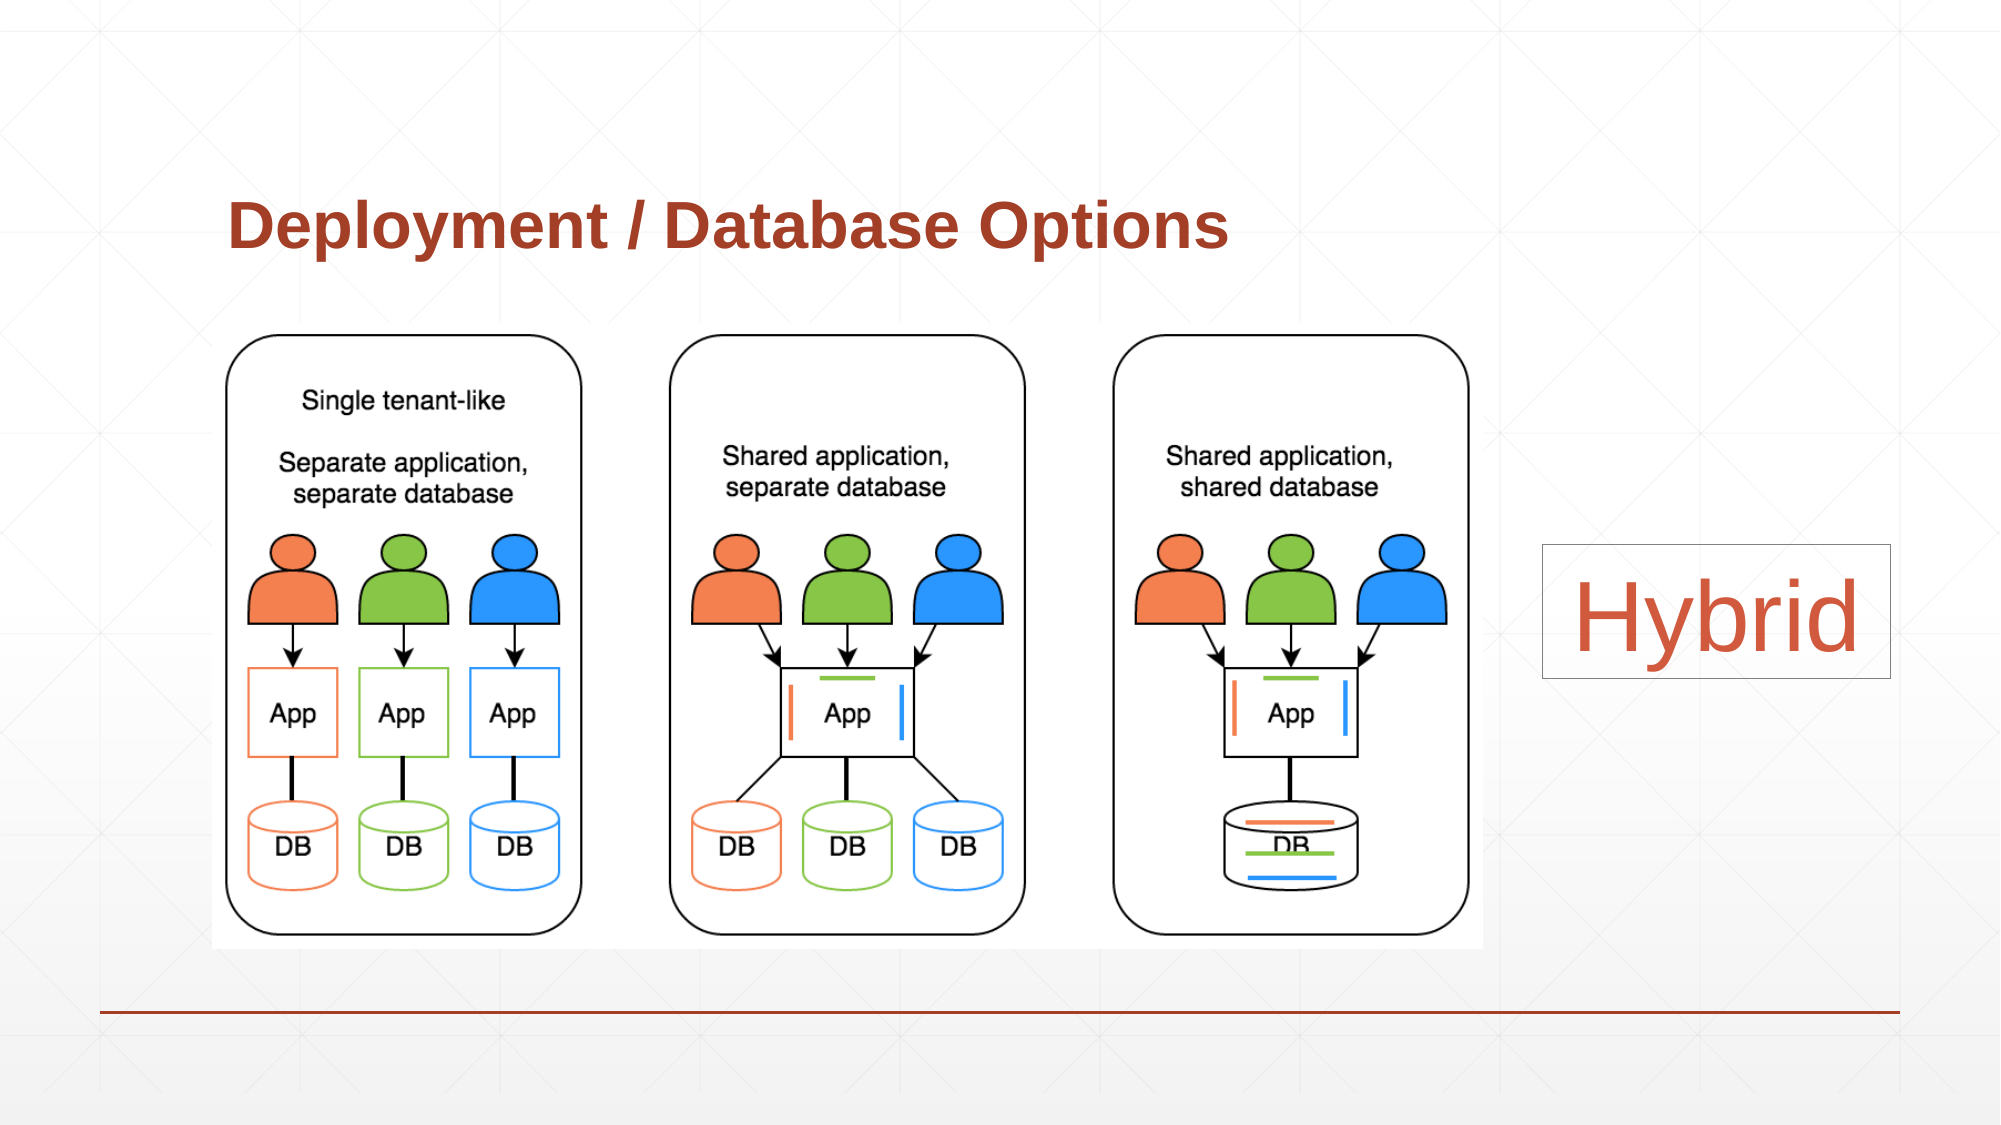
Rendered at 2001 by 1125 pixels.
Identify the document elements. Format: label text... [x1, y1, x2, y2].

title Deployment / Database Options [212, 82, 1788, 271]
text_box Hybrid [1542, 544, 1891, 679]
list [212, 323, 1483, 949]
